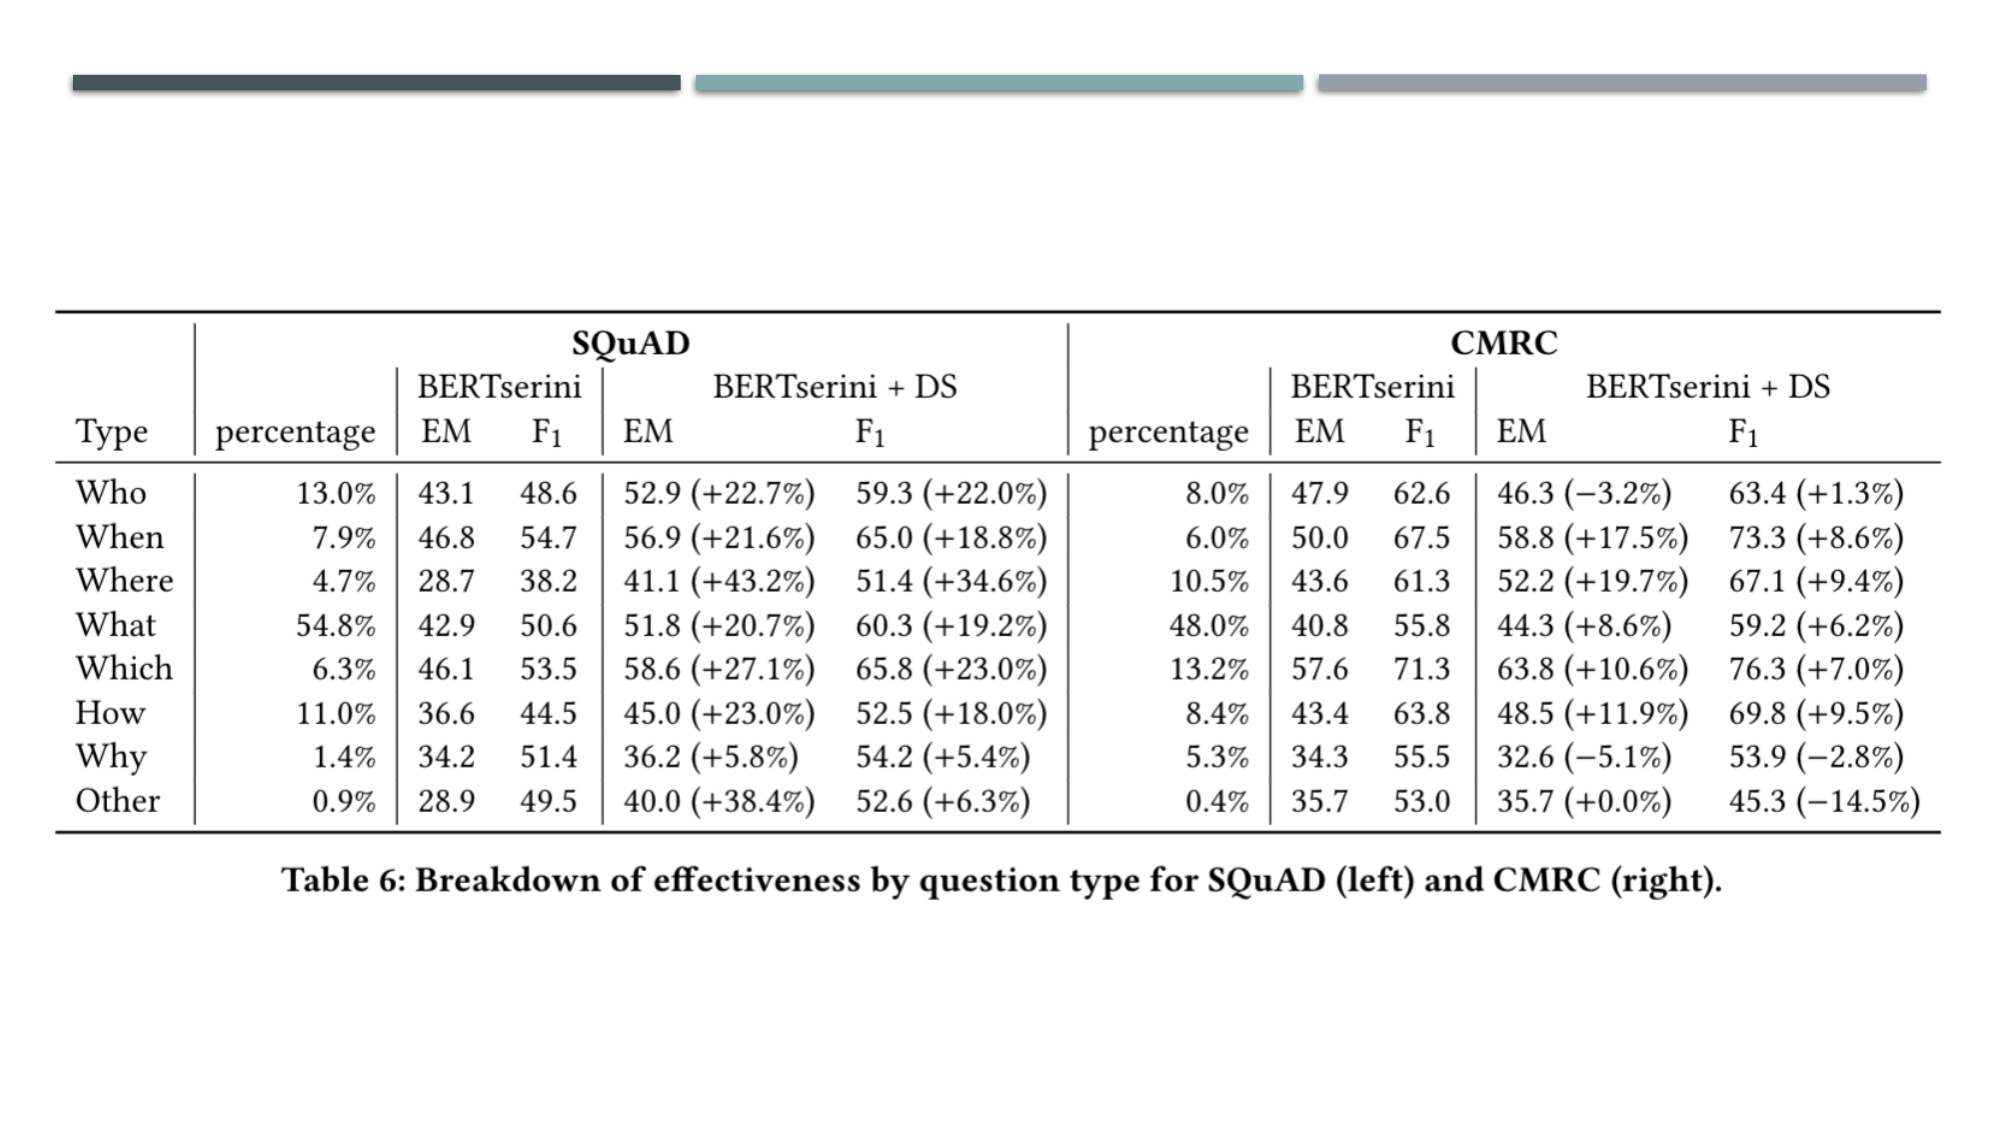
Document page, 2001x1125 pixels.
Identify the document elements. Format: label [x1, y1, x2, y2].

picture [30, 281, 1970, 925]
